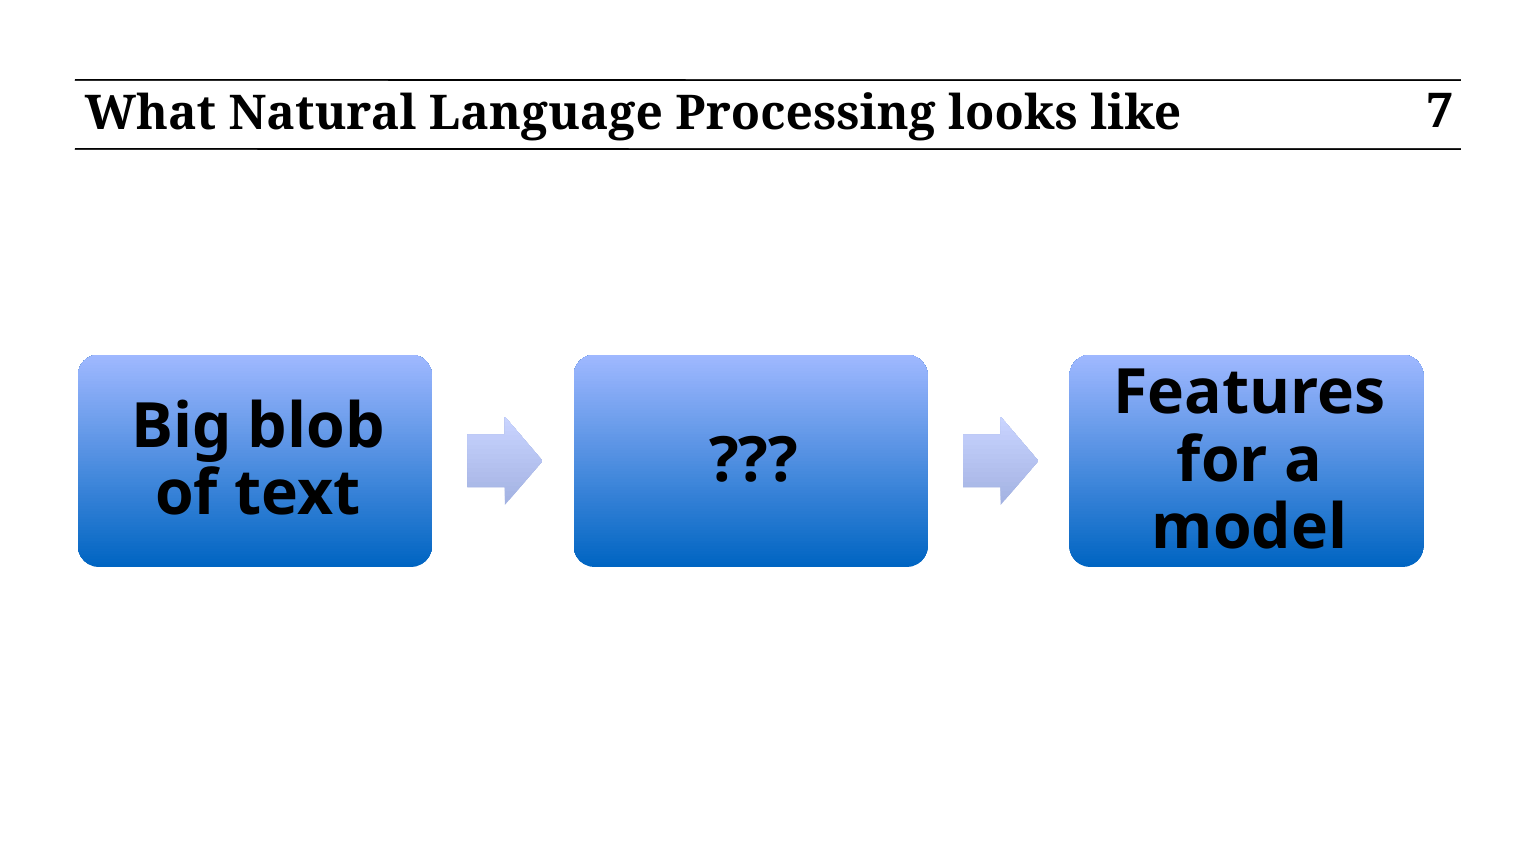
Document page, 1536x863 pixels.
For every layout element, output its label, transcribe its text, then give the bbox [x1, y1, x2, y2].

slide_number 7 [1424, 83, 1456, 142]
title What Natural Language Processing looks like [76, 82, 1369, 148]
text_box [76, 148, 1425, 773]
